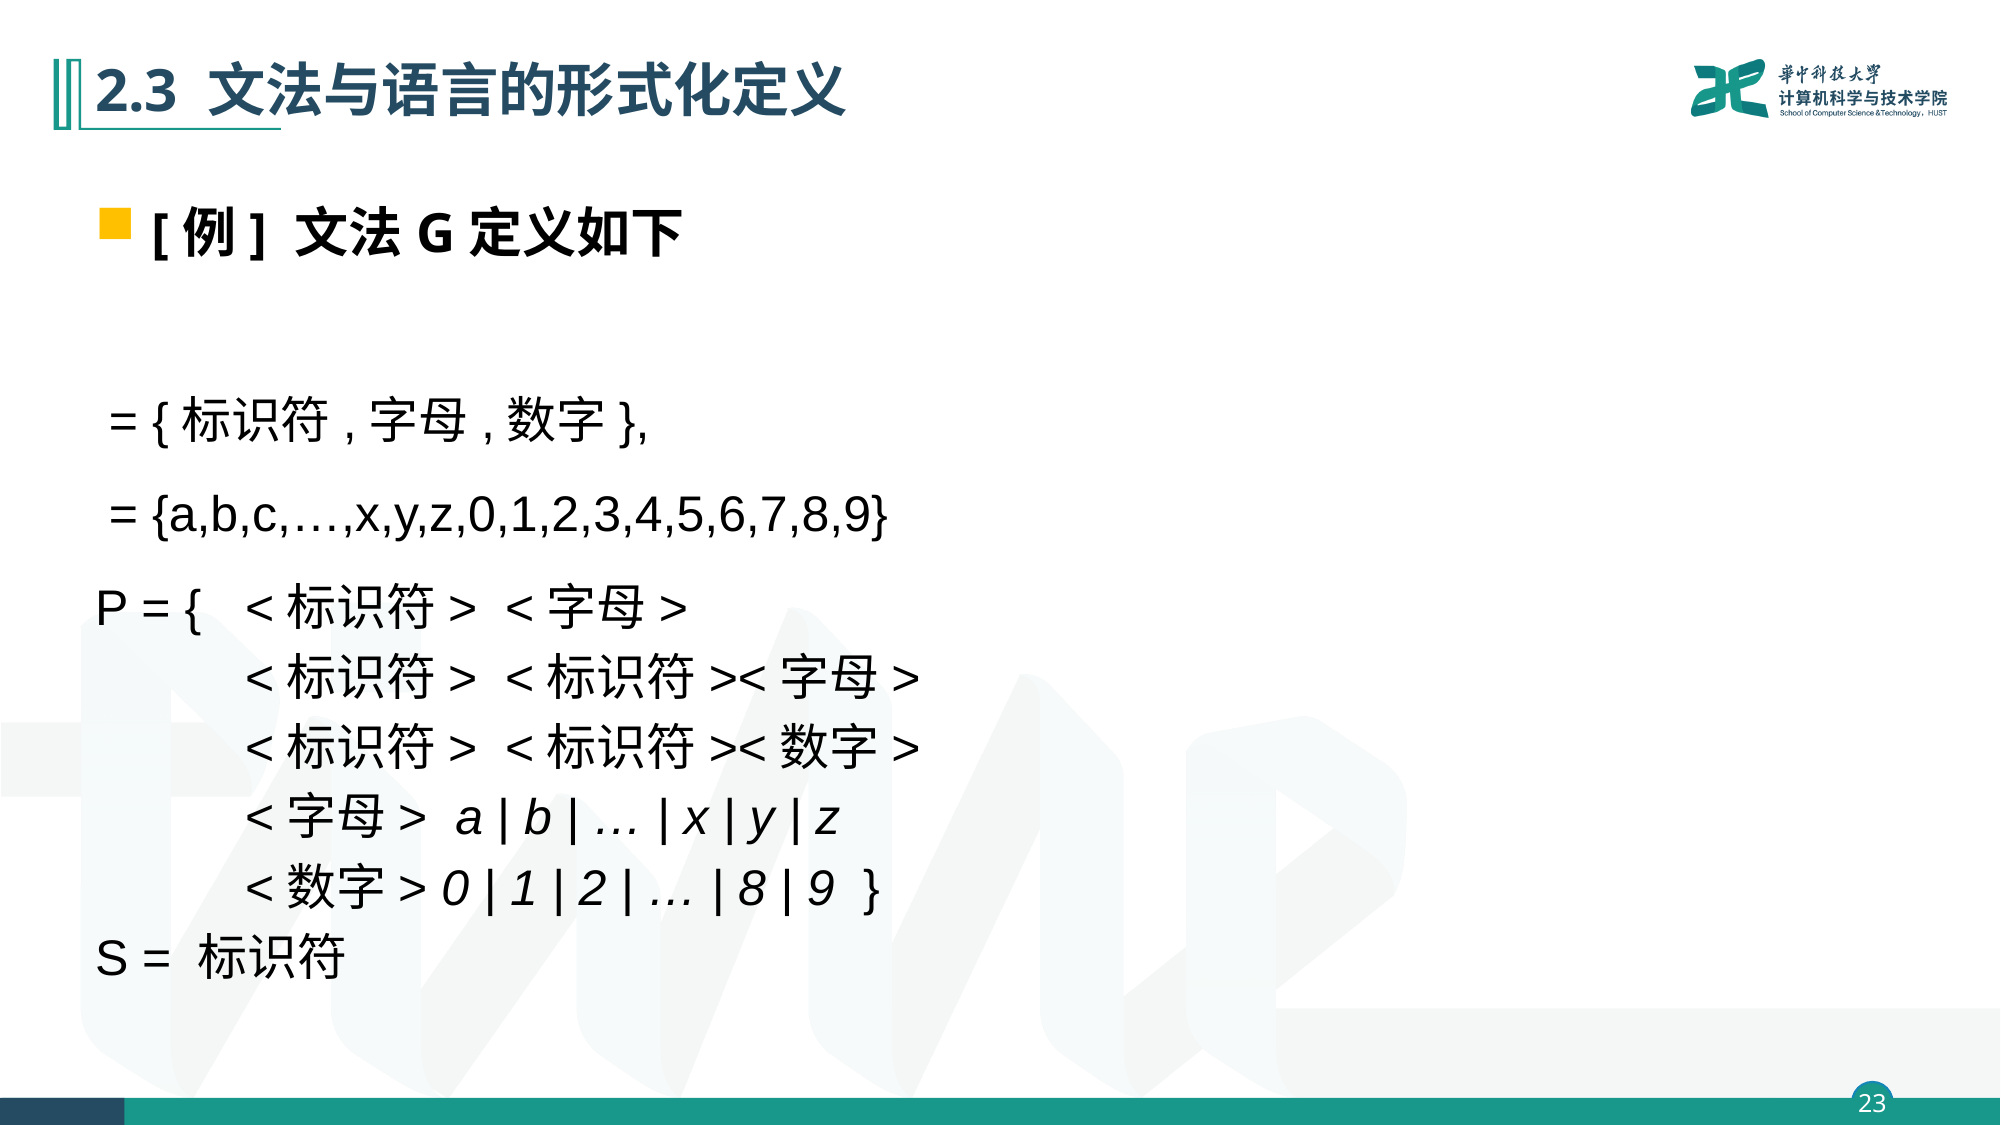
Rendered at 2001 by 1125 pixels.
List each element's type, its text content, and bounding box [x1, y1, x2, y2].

title 2.3 文法与语言的形式化定义 [80, 42, 1805, 144]
picture [1805, 59, 1947, 118]
